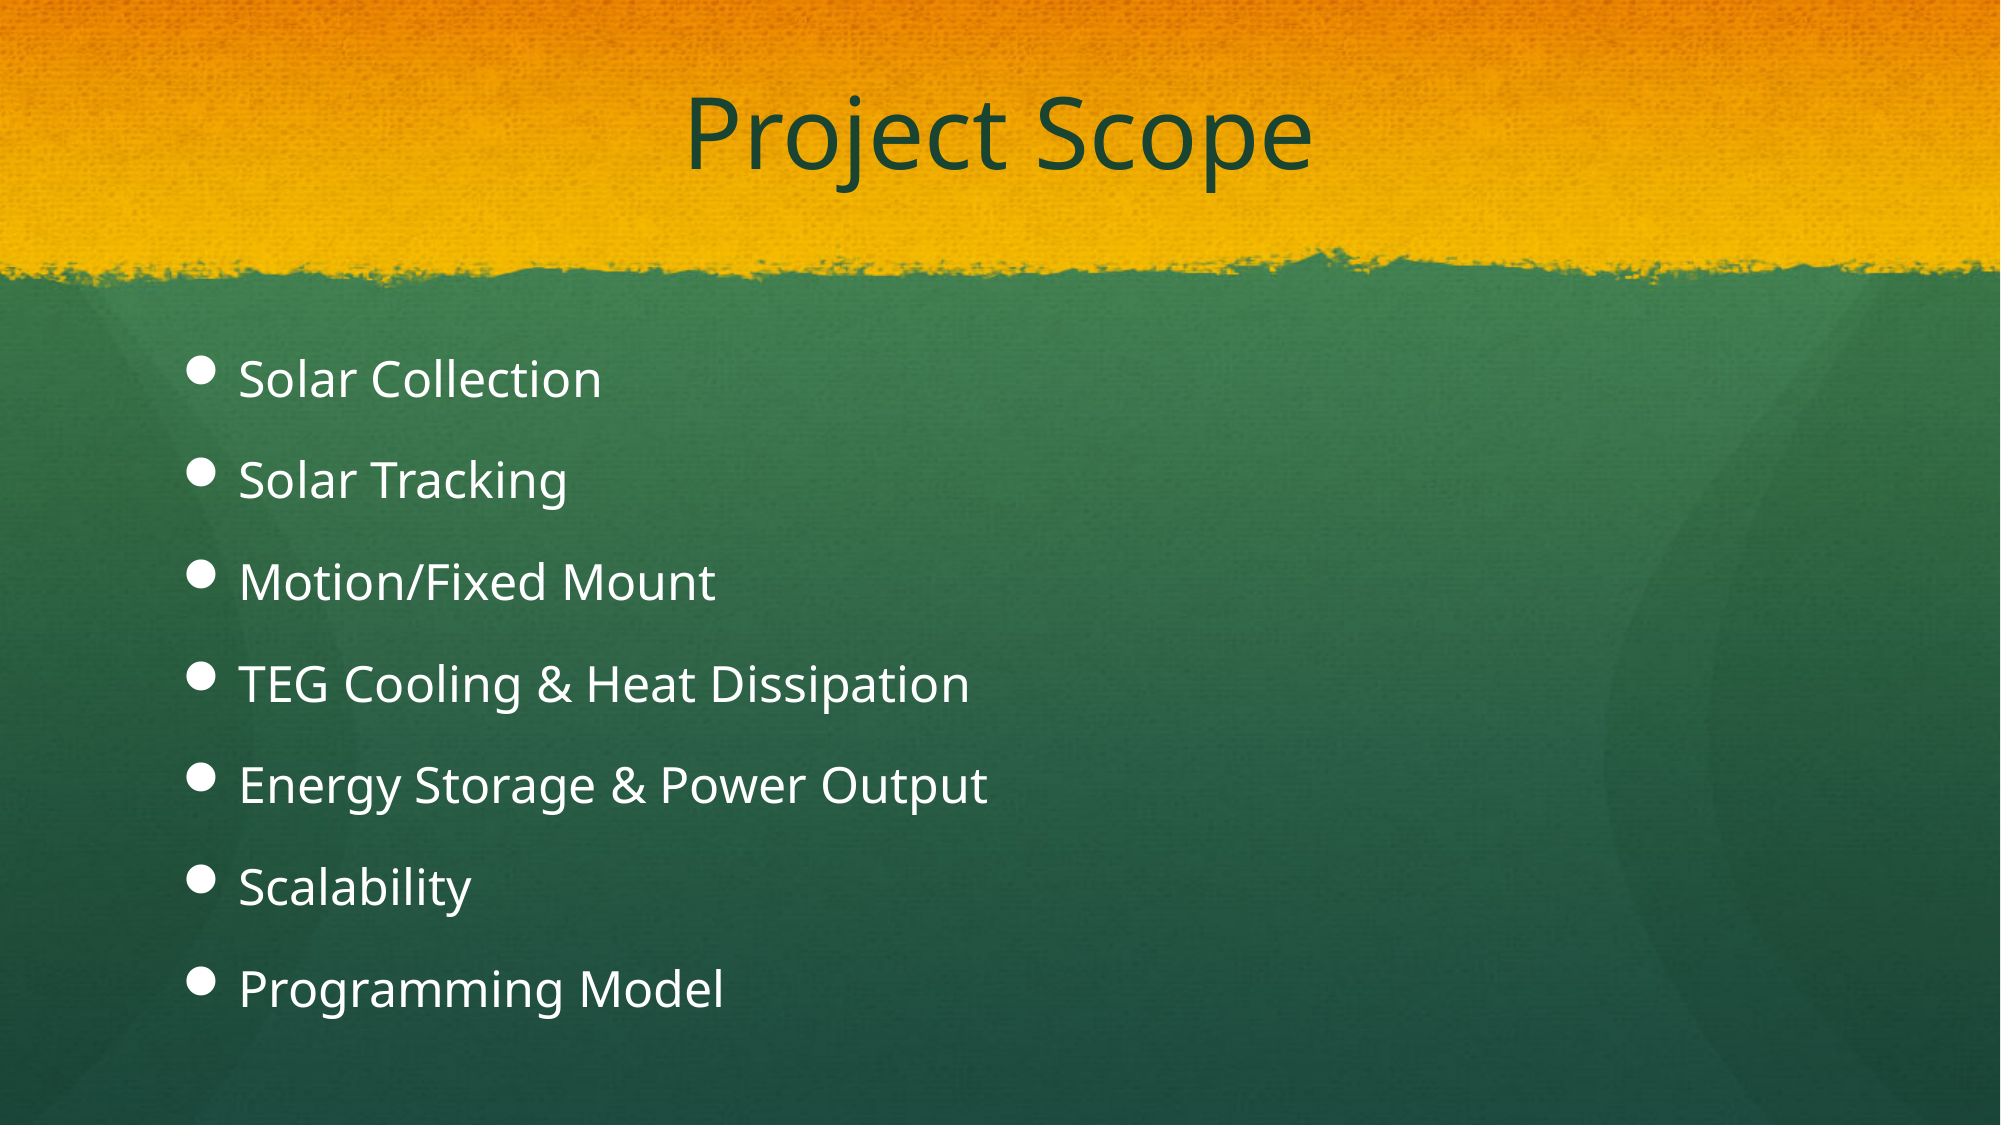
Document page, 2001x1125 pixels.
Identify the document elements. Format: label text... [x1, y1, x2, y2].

list Solar Collection Solar Tracking Motion/Fixed Mount TEG Cooling & Heat Dissipation Energy Storage & Power Output Scalability Programming Model [167, 339, 1833, 1026]
title Project Scope [167, 13, 1833, 246]
picture [0, 0, 2001, 1125]
